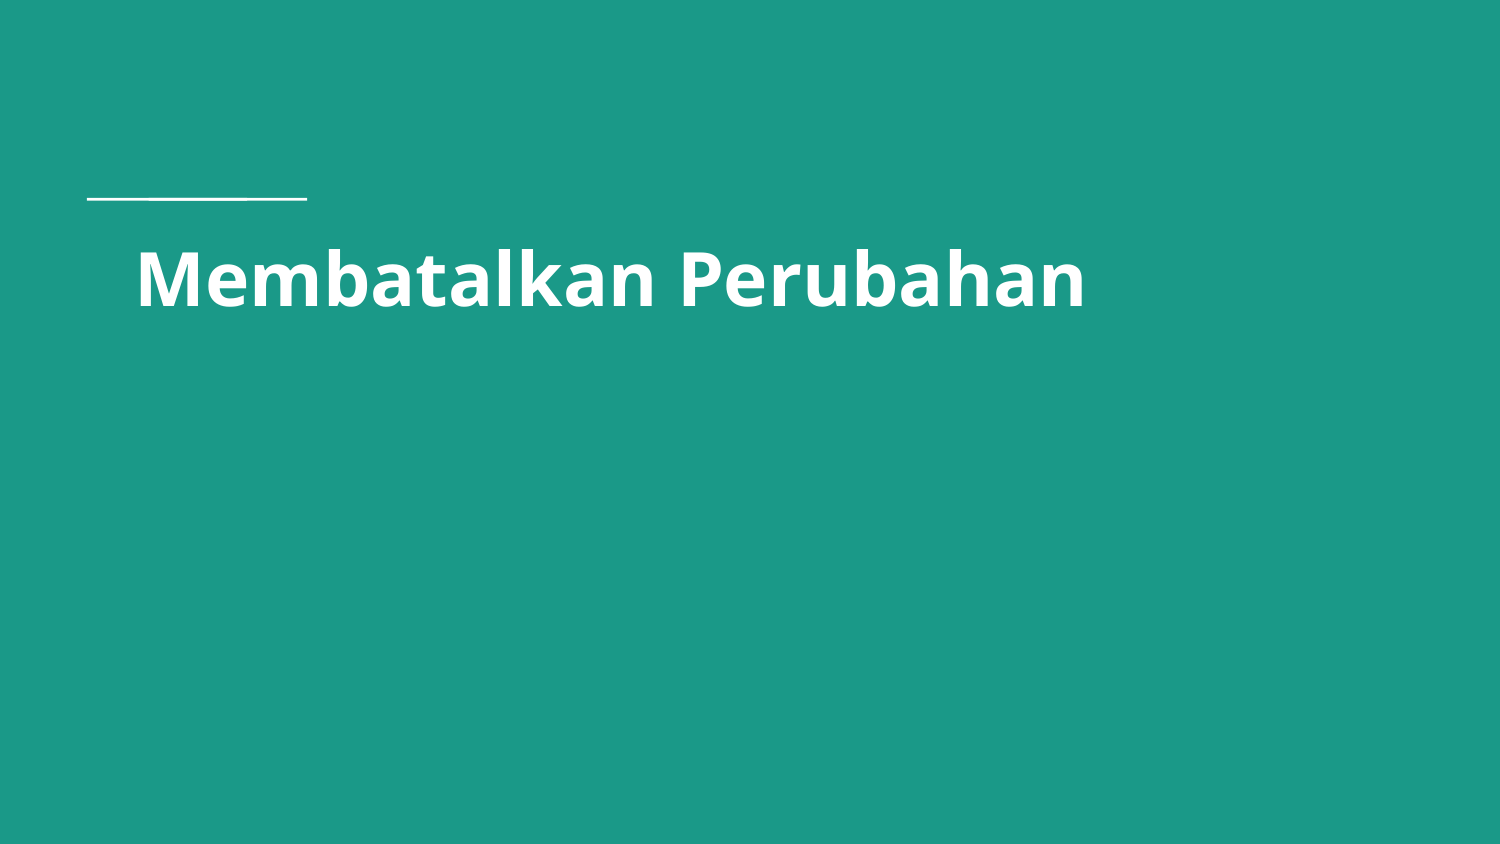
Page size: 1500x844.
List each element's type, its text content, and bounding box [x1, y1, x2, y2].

title Membatalkan Perubahan [119, 216, 1381, 466]
